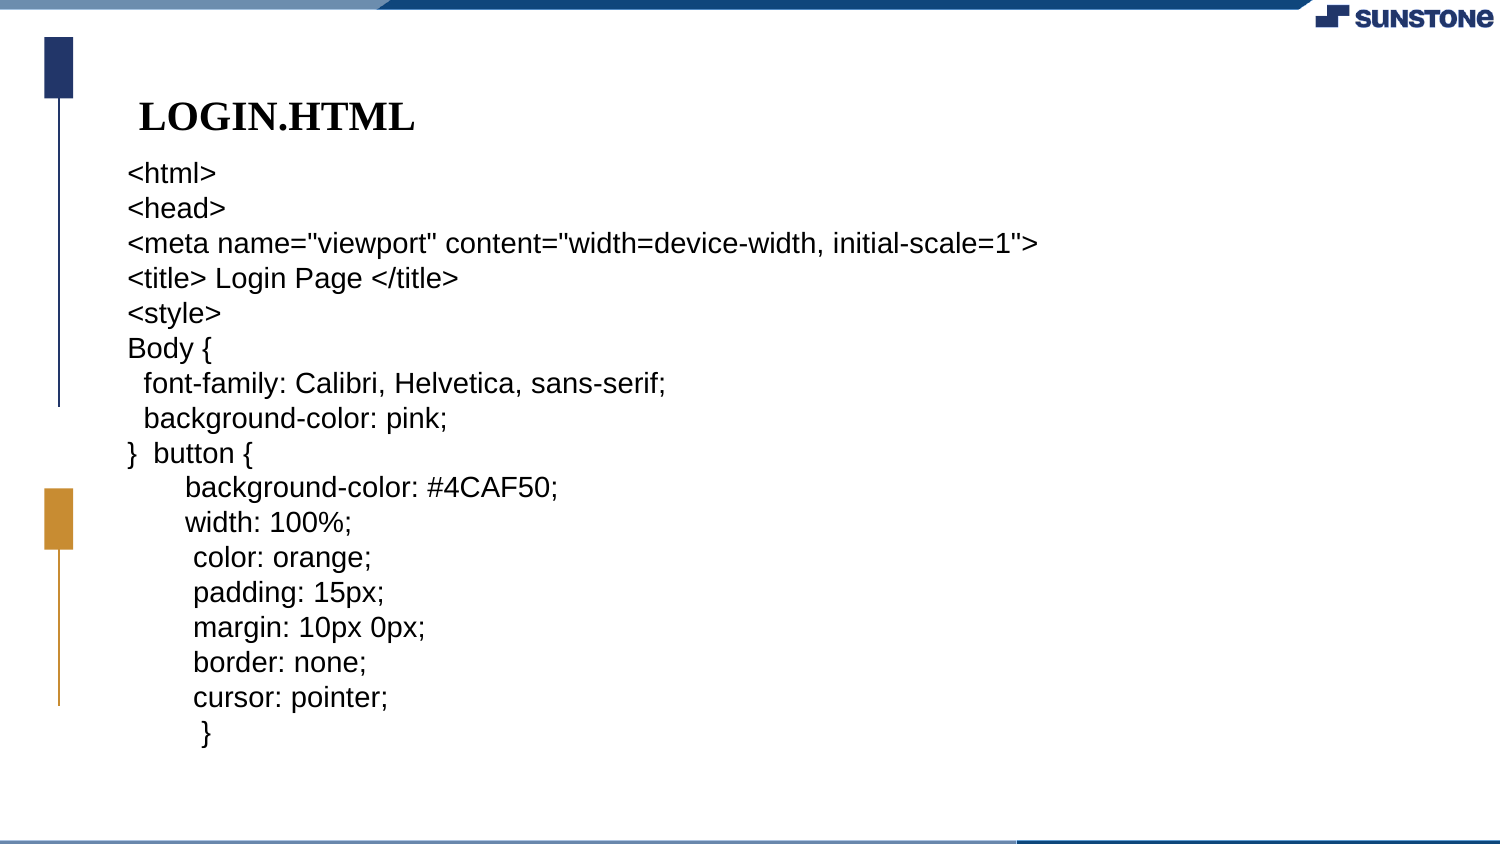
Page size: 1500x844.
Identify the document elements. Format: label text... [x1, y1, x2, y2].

text_box LOGIN.HTML [123, 81, 731, 146]
picture [0, 0, 1500, 844]
text_box <html> <head> <meta name="viewport" content="width=device-width, initial-scale=1"> <title> Login Page </title> <style> Body { font-family: Calibri, Helvetica, sans-serif; background-color: pink; } button { background-color: #4CAF50; width: 100%; color: orange; padding: 15px; margin: 10px 0px; border: none; cursor: pointer; } [112, 146, 1376, 756]
